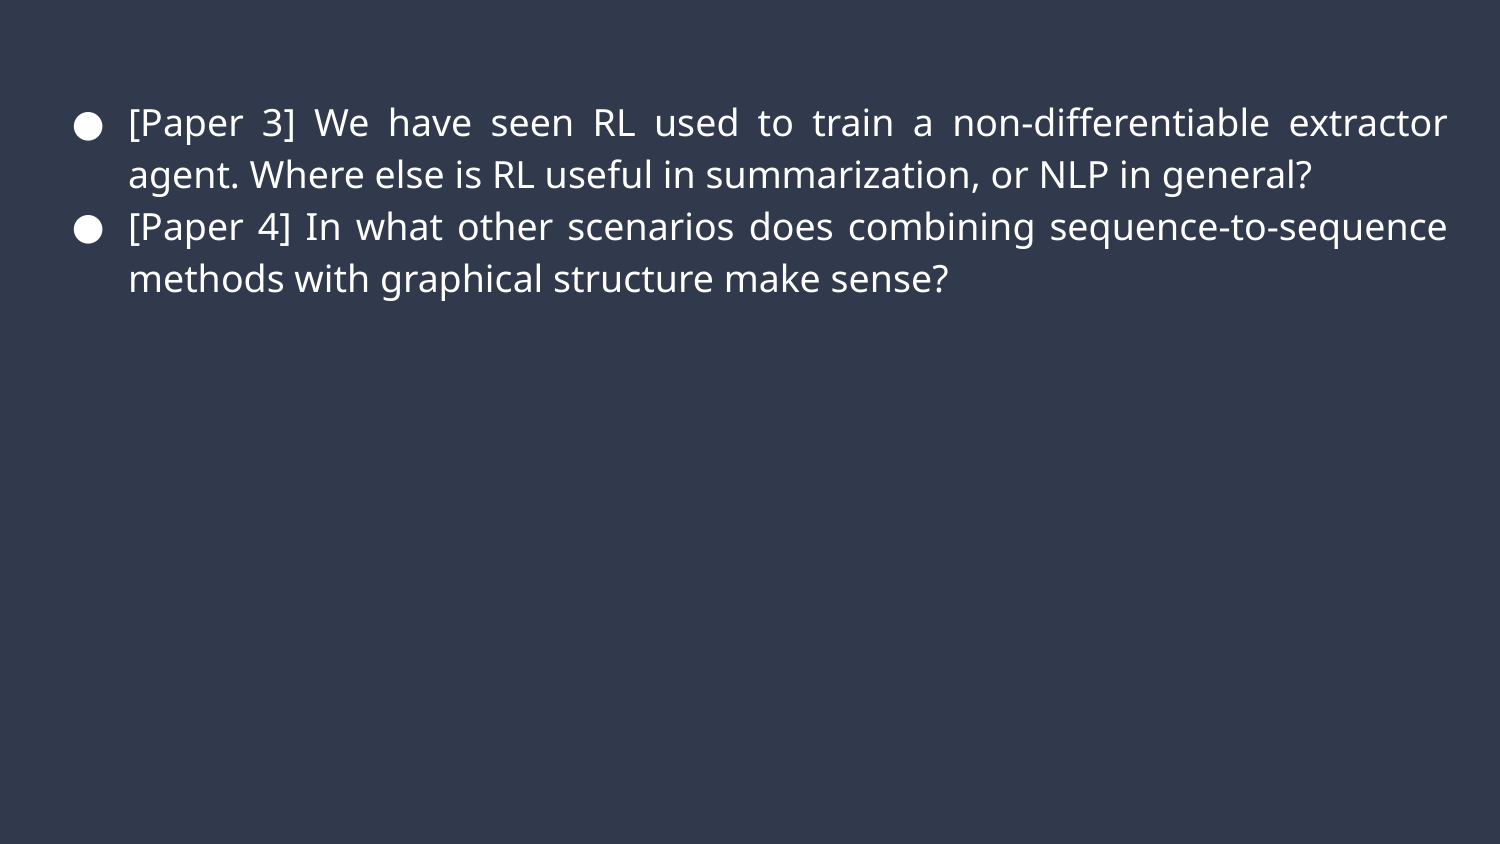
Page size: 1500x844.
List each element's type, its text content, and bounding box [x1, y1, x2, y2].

list [Paper 3] We have seen RL used to train a non-differentiable extractor agent. Where else is RL useful in summarization, or NLP in general? [Paper 4] In what other scenarios does combining sequence-to-sequence methods with graphical structure make sense? [38, 77, 1465, 696]
